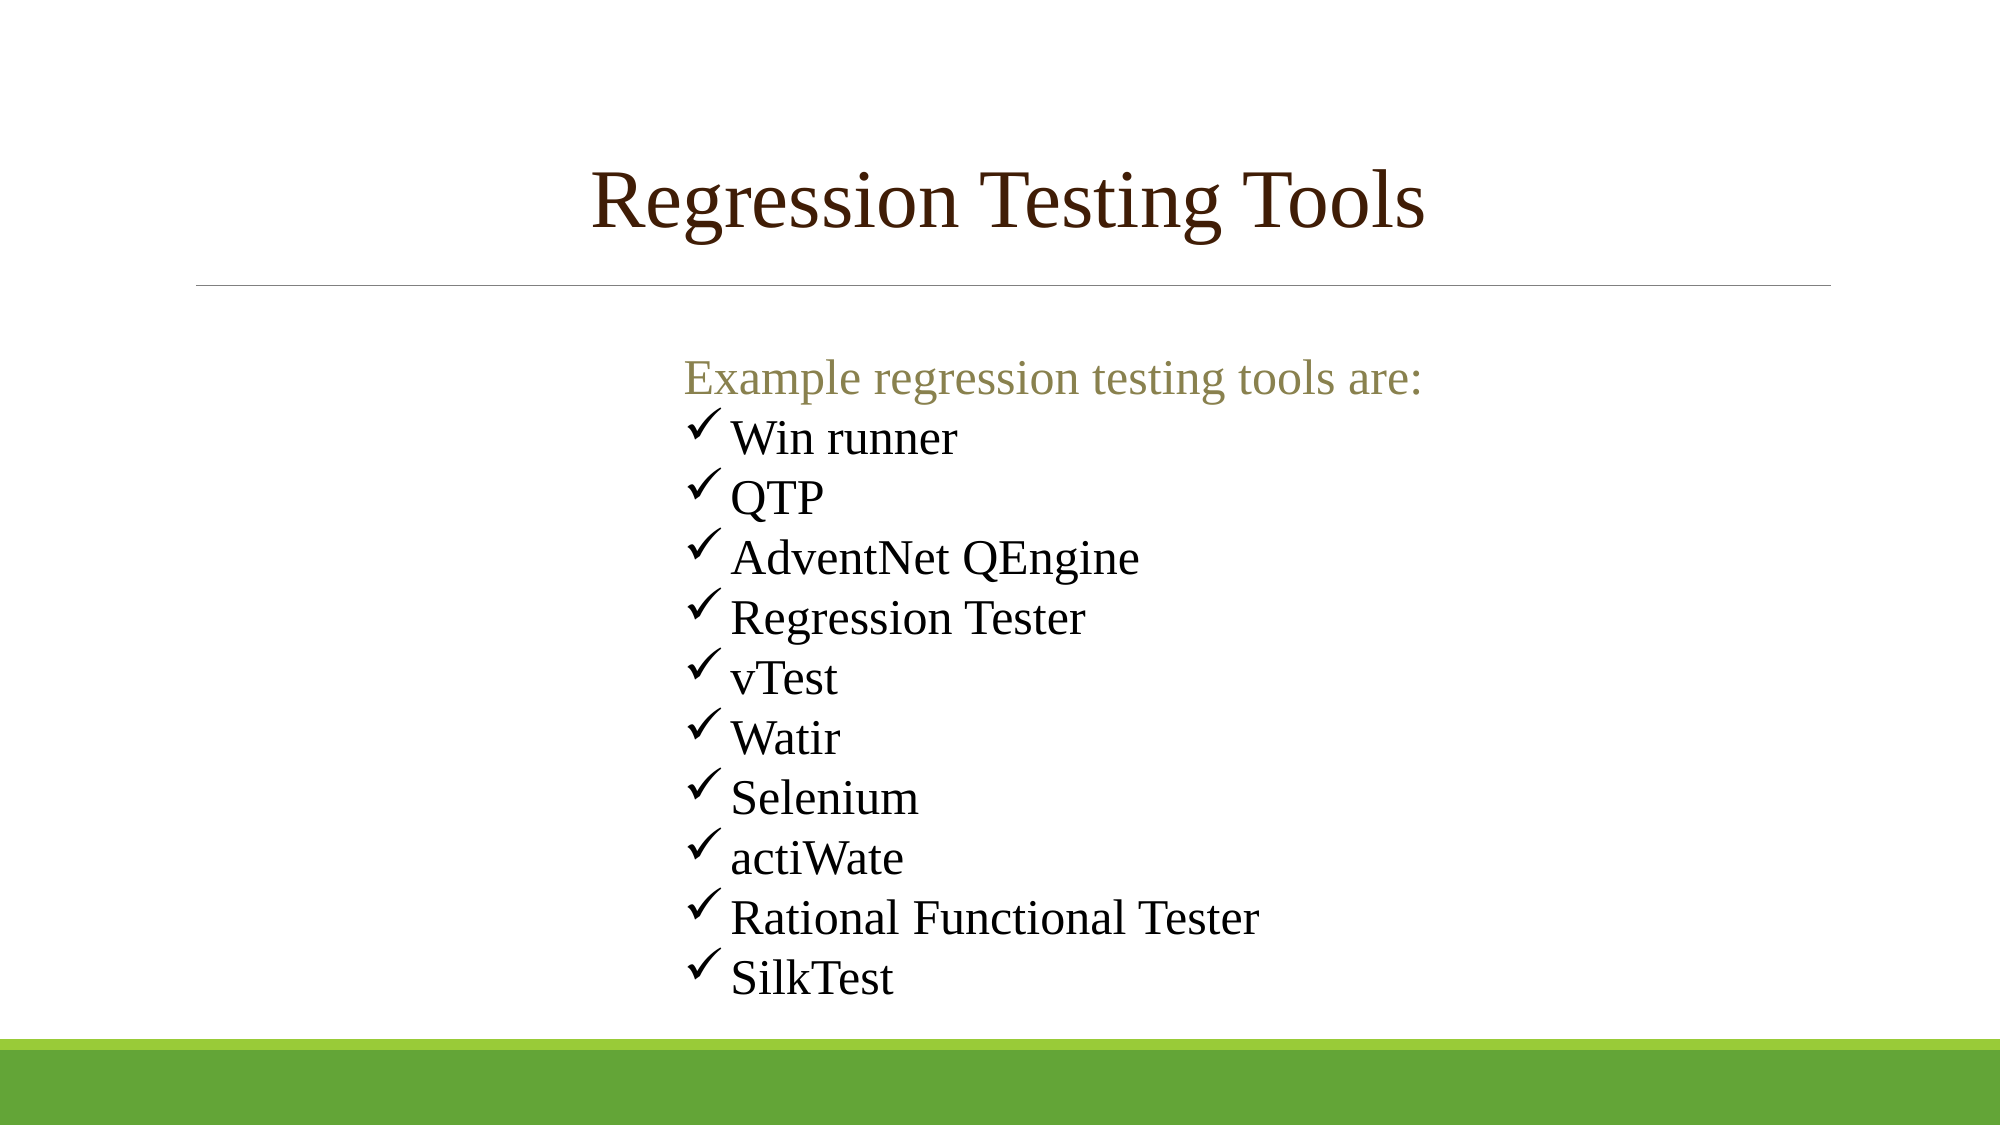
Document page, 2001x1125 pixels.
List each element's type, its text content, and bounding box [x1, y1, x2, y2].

text_box Example regression testing tools are: Win runner QTP AdventNet QEngine Regression Tester vTest Watir Selenium actiWate Rational Functional Tester SilkTest [668, 337, 1536, 1012]
text_box Regression Testing Tools [43, 136, 1975, 252]
